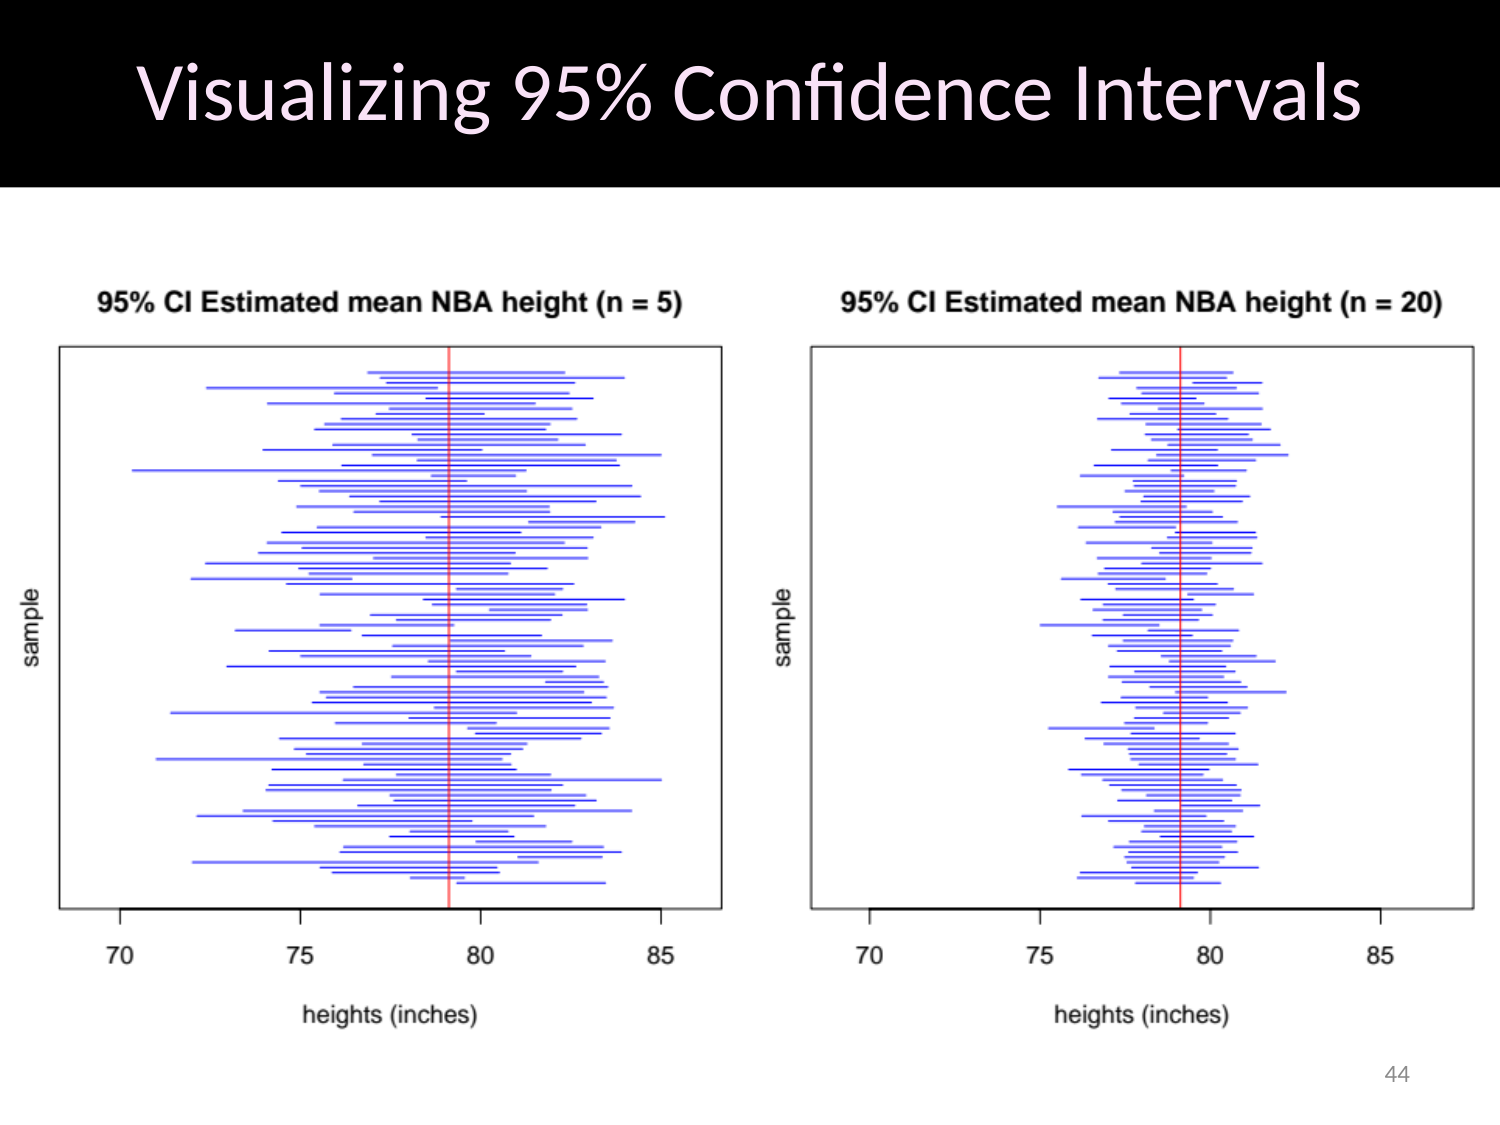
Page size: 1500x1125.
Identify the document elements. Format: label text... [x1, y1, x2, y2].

picture [0, 256, 1500, 1056]
slide_number 44 [1074, 1065, 1425, 1103]
title Visualizing 95% Confidence Intervals [0, 0, 1500, 188]
